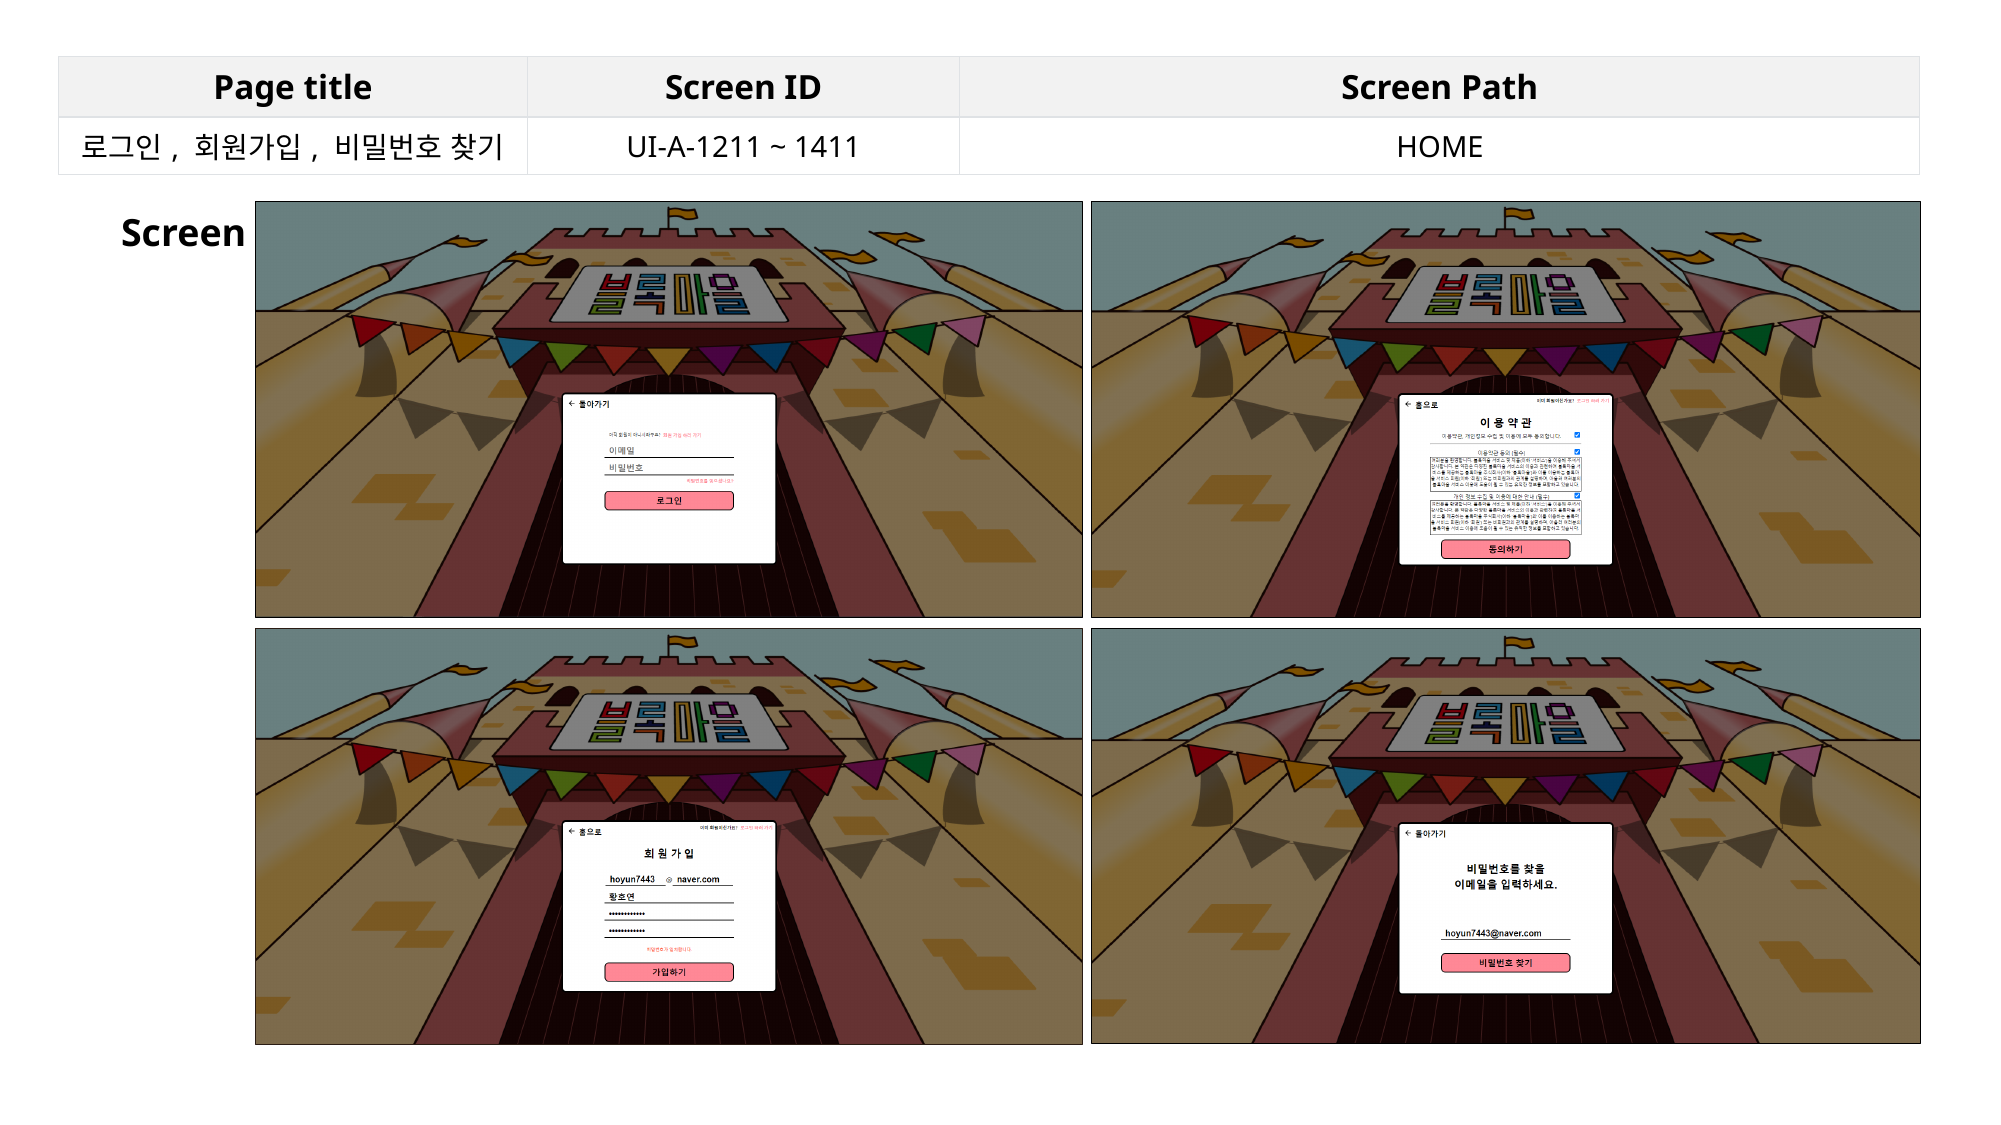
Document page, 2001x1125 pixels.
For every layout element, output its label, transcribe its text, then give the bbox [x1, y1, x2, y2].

picture [1091, 201, 1920, 618]
table_header Screen ID [528, 57, 959, 116]
table_cell UI-A-1211 ~ 1411 [528, 118, 959, 174]
table_cell HOME [960, 118, 1919, 174]
text_box Screen [106, 201, 255, 261]
table_header Screen Path [960, 57, 1919, 116]
picture [255, 628, 1083, 1044]
picture [1091, 628, 1920, 1044]
table_header Page title [59, 57, 527, 116]
table_cell 로그인, 회원가입, 비밀번호 찾기 [59, 118, 527, 174]
picture [255, 201, 1083, 617]
